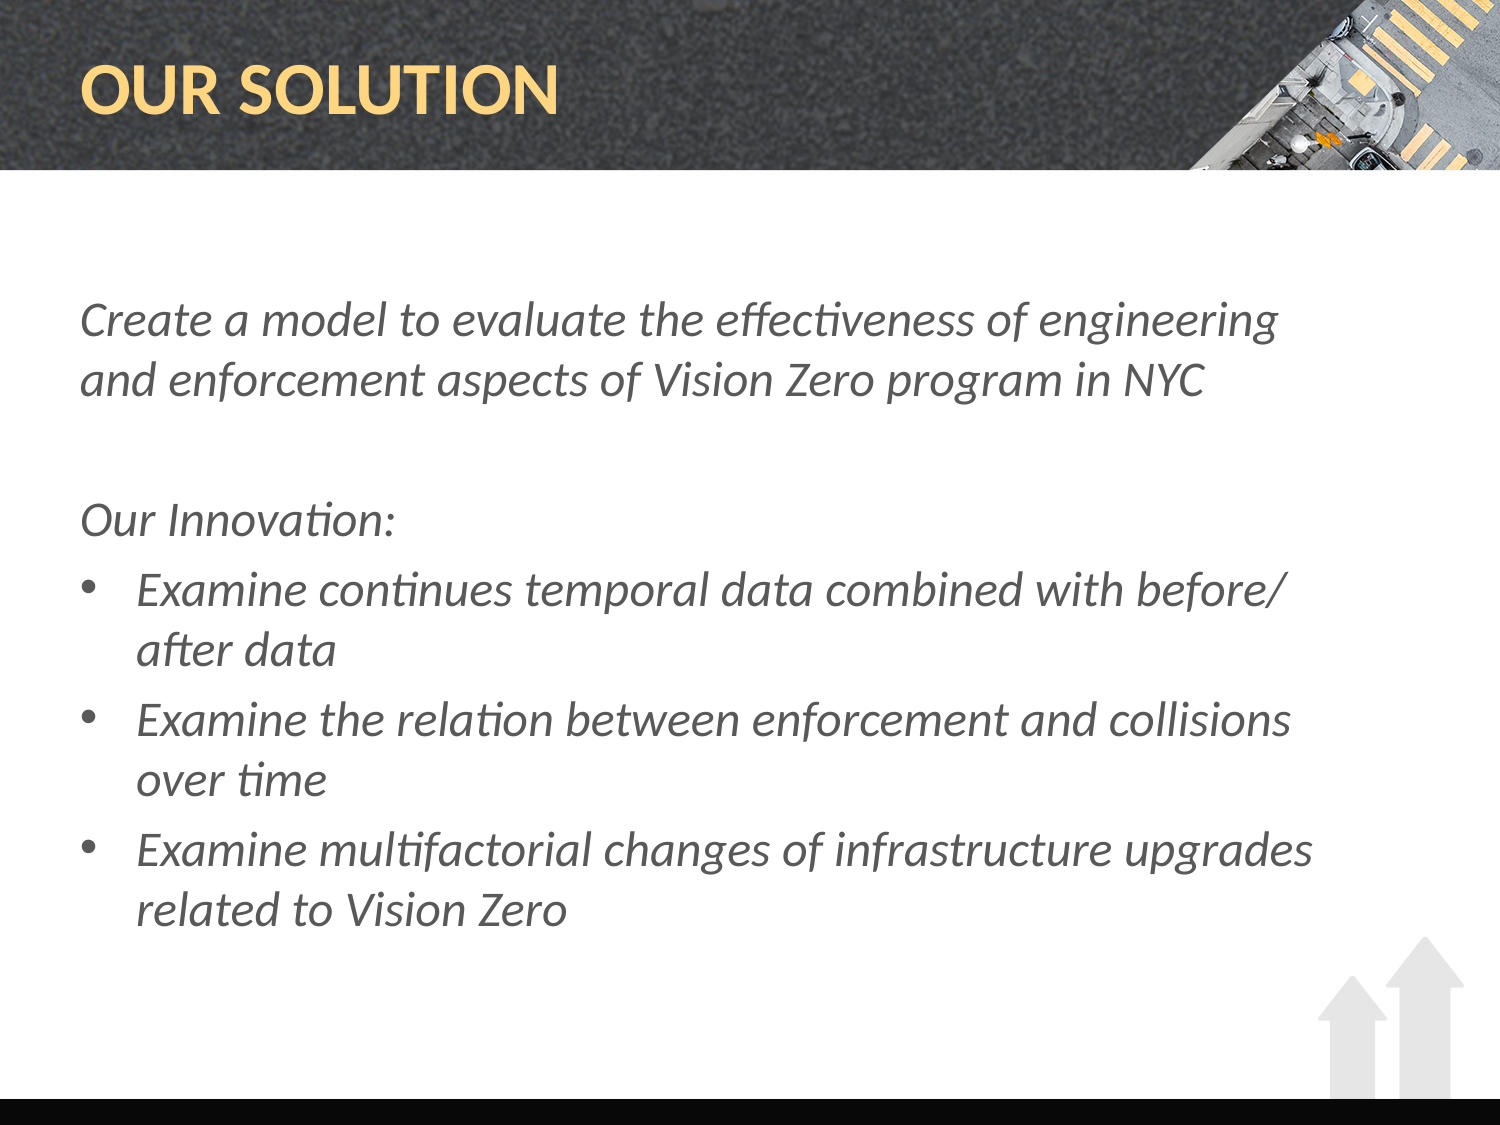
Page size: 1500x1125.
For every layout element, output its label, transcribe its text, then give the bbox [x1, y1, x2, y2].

title OUR SOLUTION [64, 19, 1322, 150]
picture [0, 0, 1500, 1125]
text_box Create a model to evaluate the effectiveness of engineering and enforcement aspects of Vision Zero program in NYC Our Innovation: Examine continues temporal data combined with before/after data Examine the relation between enforcement and collisions over time Examine multifactorial changes of infrastructure upgrades related to Vision Zero [64, 278, 1376, 953]
